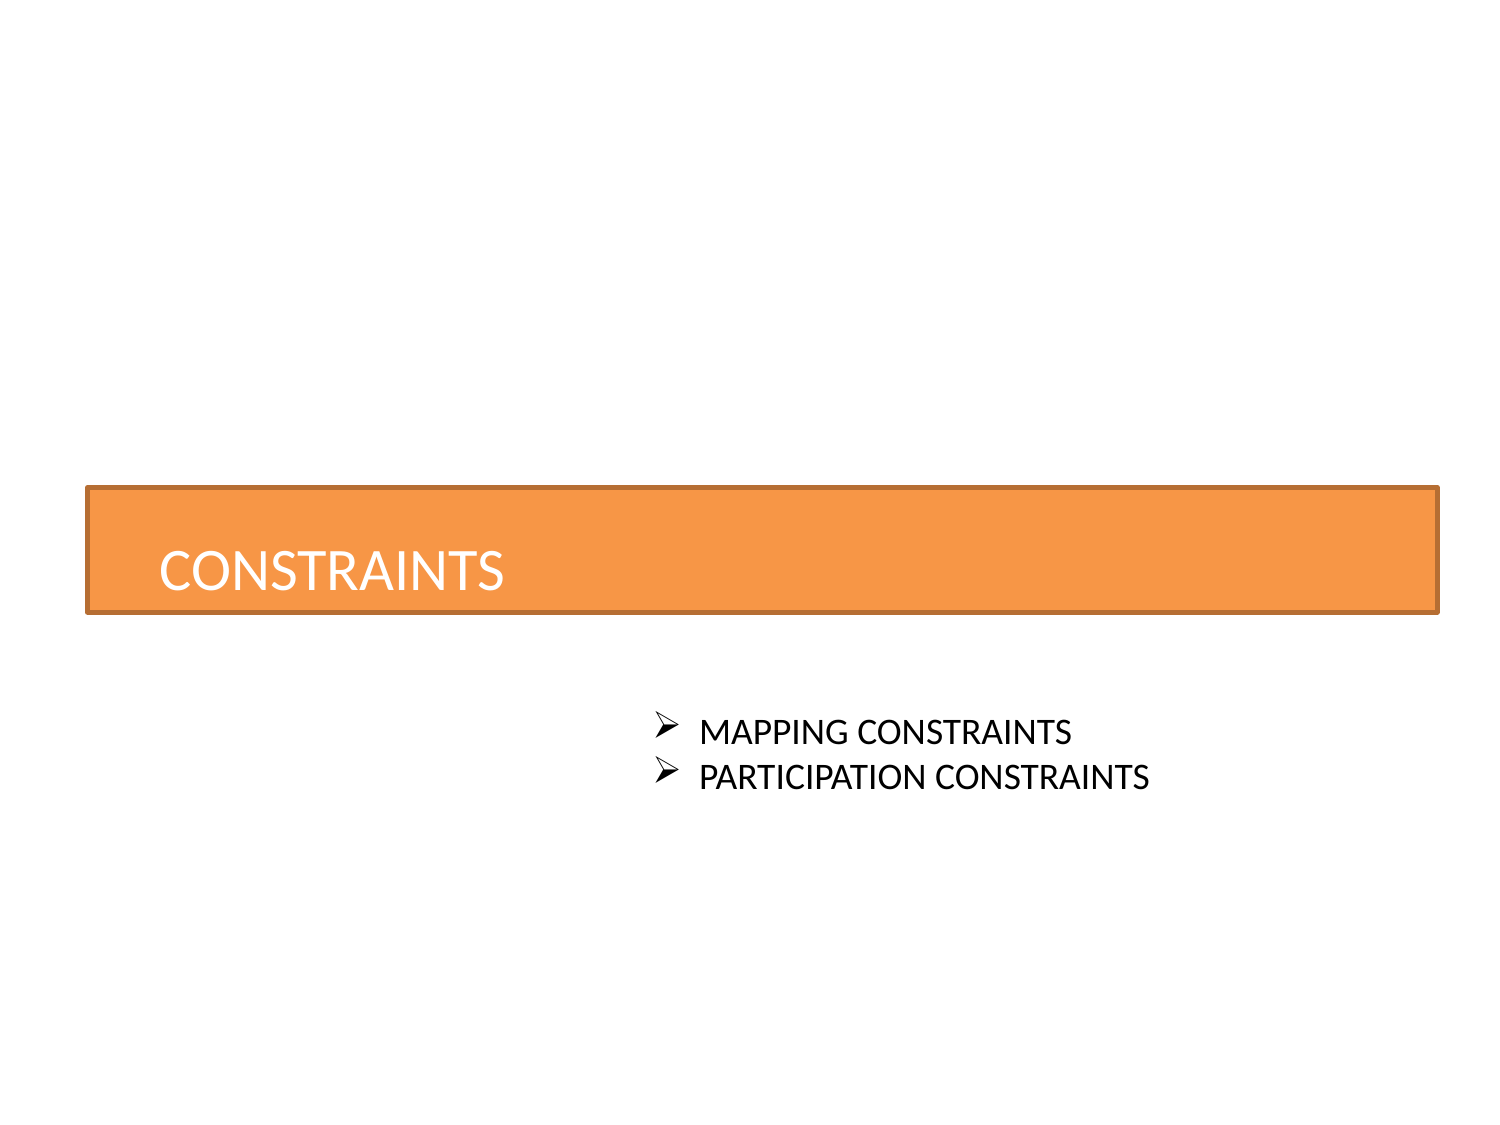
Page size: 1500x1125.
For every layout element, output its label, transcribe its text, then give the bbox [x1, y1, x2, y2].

text_box MAPPING CONSTRAINTS PARTICIPATION CONSTRAINTS [637, 699, 1238, 805]
list CONSTRAINTS [85, 485, 1440, 615]
